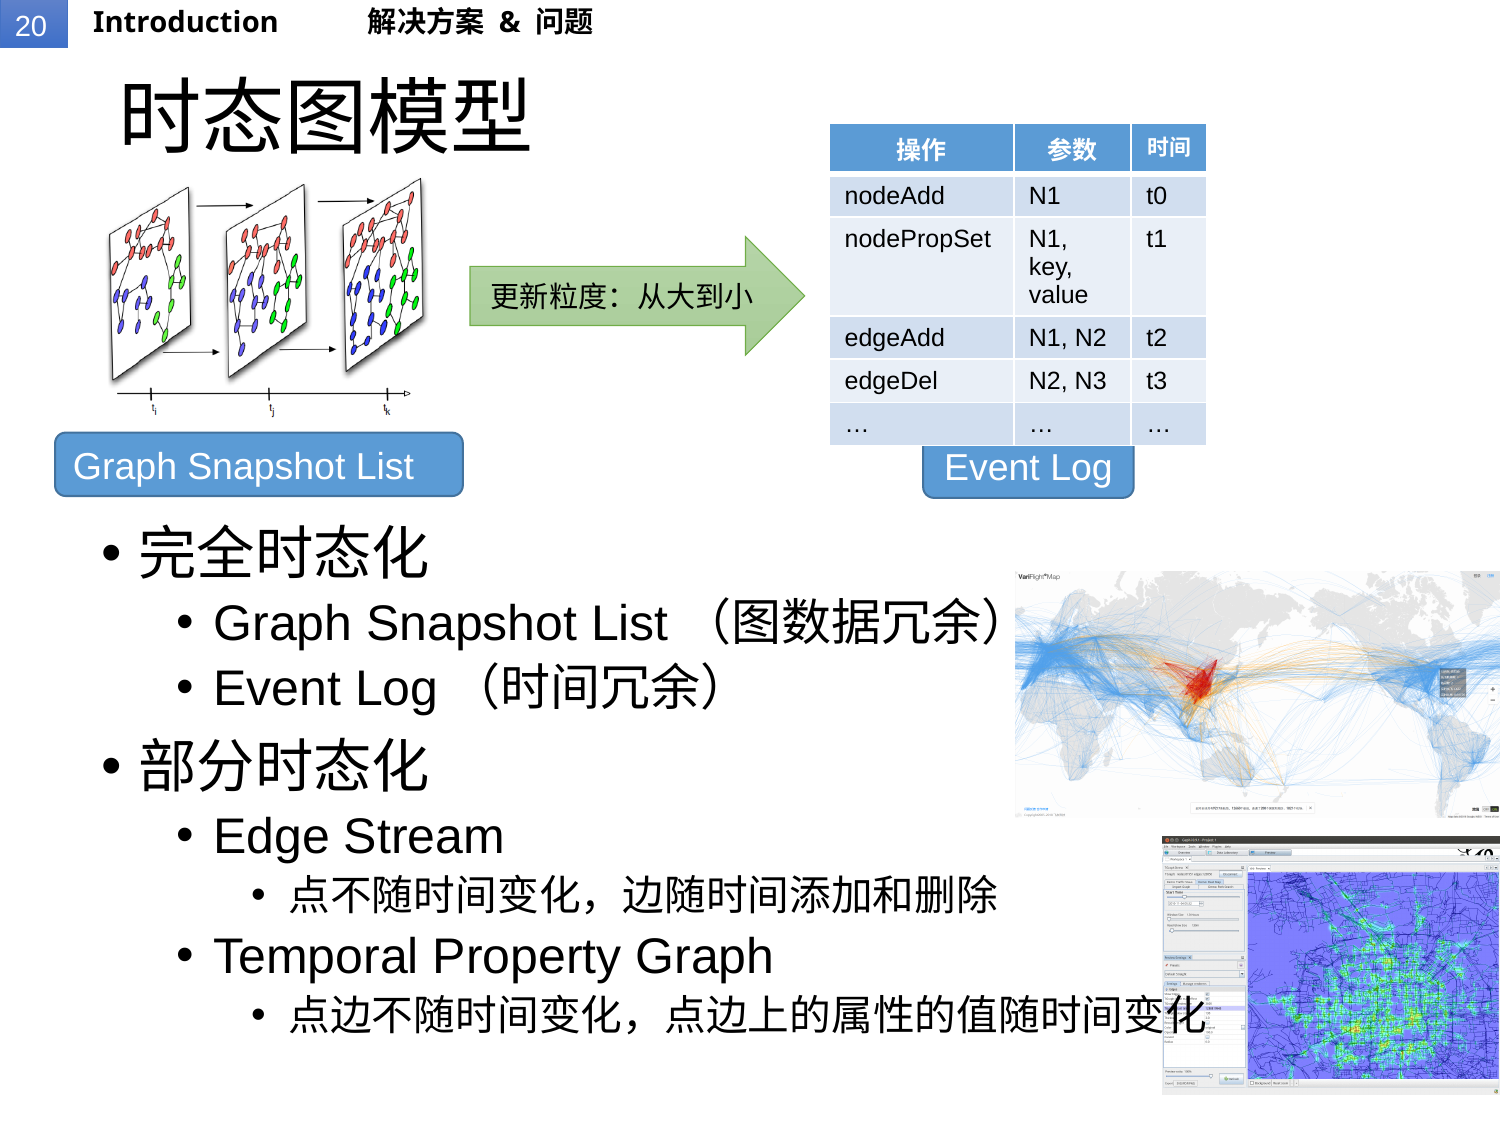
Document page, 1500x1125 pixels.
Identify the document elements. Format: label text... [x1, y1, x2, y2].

table_cell N1, key, value [1015, 218, 1130, 315]
text_box 更新粒度：从大到小 [469, 235, 806, 357]
table_cell N2, N3 [1015, 360, 1130, 402]
table_cell nodePropSet [830, 218, 1013, 315]
table_cell t1 [1132, 218, 1206, 315]
list 解决方案 & 问题 [352, 0, 736, 48]
table_cell edgeAdd [830, 317, 1013, 358]
text_box Graph Snapshot List [54, 431, 464, 498]
table_cell t3 [1132, 360, 1206, 402]
table_header 操作 [830, 124, 1013, 171]
table_cell edgeDel [830, 360, 1013, 402]
table_header 时间 [1132, 124, 1206, 171]
table_cell t0 [1132, 177, 1206, 216]
table_cell … [1132, 403, 1206, 445]
picture [1015, 571, 1500, 818]
text_box Event Log [922, 446, 1135, 499]
table_cell t2 [1132, 317, 1206, 358]
title 时态图模型 [103, 59, 1397, 182]
picture [78, 168, 440, 423]
table_cell … [830, 403, 1013, 445]
table_header 参数 [1015, 124, 1130, 171]
picture [1162, 836, 1500, 1095]
table_cell N1, N2 [1015, 317, 1130, 358]
list 完全时态化 Graph Snapshot List（图数据冗余） Event Log（时间冗余） 部分时态化 Edge Stream 点不随时间变化，边随时间添加和删除 Temporal Property Graph 点边不随时间变化，点边上的属性的值随时间变化 [86, 516, 1424, 1112]
table_cell nodeAdd [830, 177, 1013, 216]
list Introduction [78, 0, 352, 48]
table_cell … [1015, 403, 1130, 445]
table_cell N1 [1015, 177, 1130, 216]
